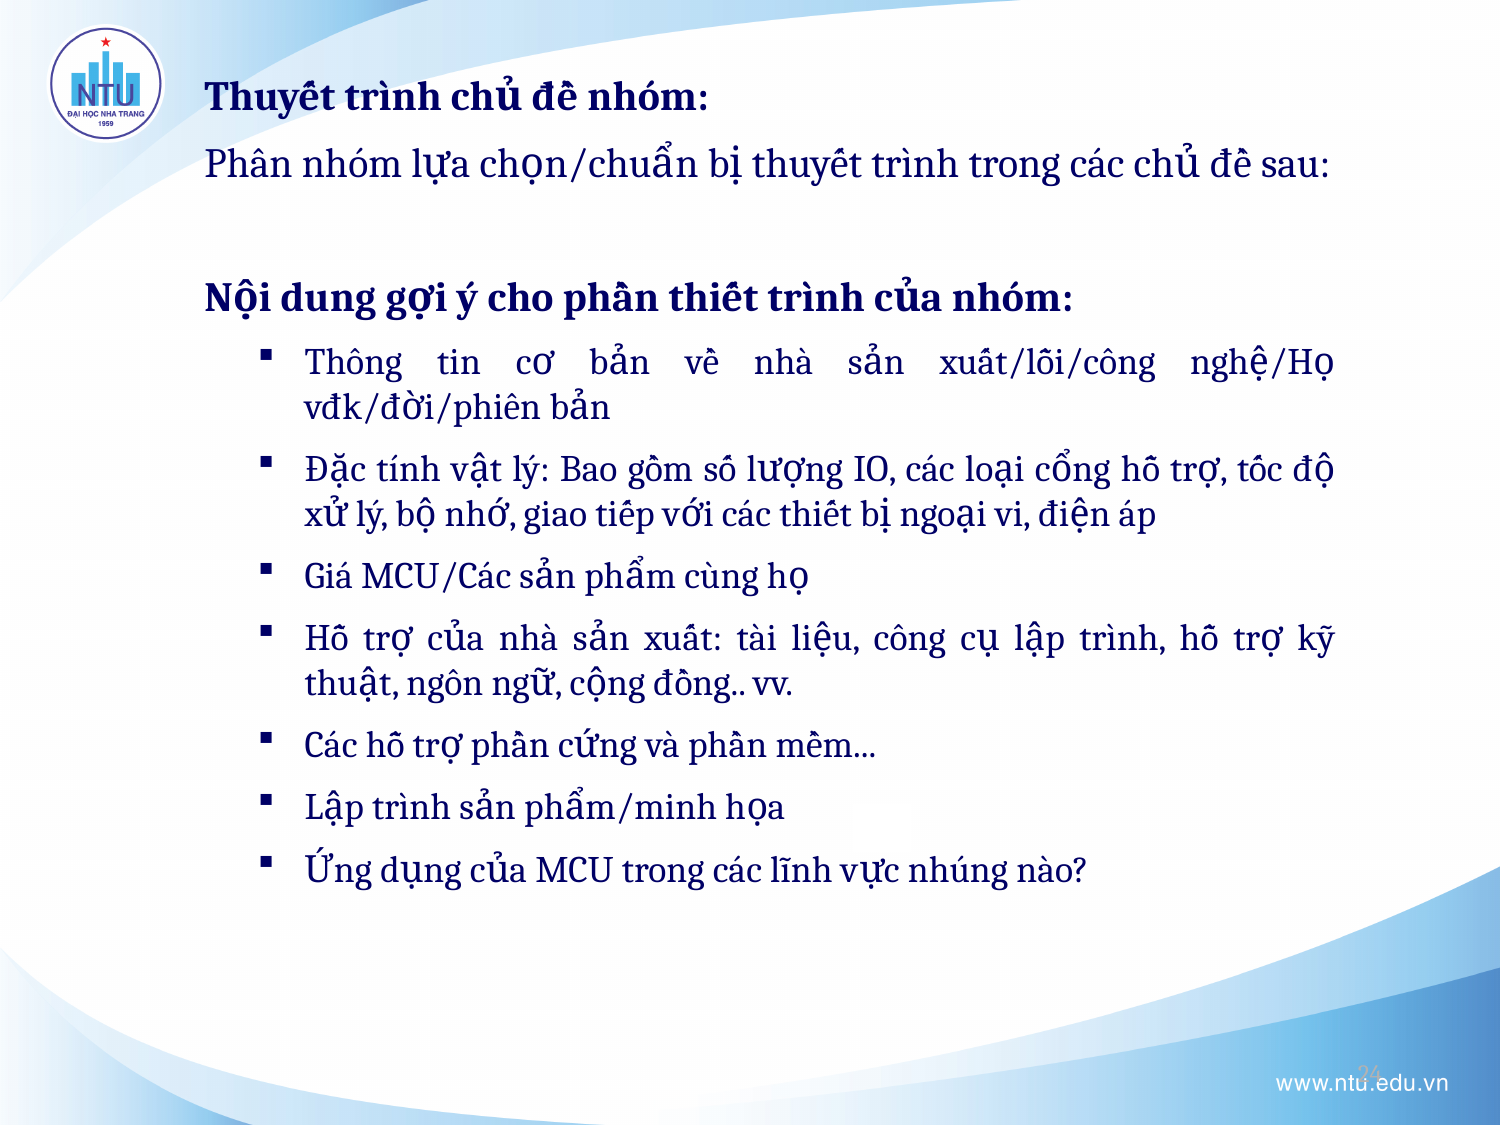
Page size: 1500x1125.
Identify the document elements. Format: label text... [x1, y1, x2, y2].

picture [0, 0, 1500, 1125]
slide_number 24 [1059, 1042, 1397, 1103]
text_box Thuyết trình chủ đề nhóm: Phân nhóm lựa chọn/chuẩn bị thuyết trình trong các chủ đề sau: Nội dung gợi ý cho phần thiết trình của nhóm: Thông tin cơ bản về nhà sản xuất/lỗi/công nghệ/Họ vđk/đời/phiên bản Đặc tính vật lý: Bao gồm số lượng IO, các loại cổng hỗ trợ, tốc độ xử lý, bộ nhớ, giao tiếp với các thiết bị ngoại vi, điện áp Giá MCU/Các sản phẩm cùng họ Hỗ trợ của nhà sản xuất: tài liệu, công cụ lập trình, hỗ trợ kỹ thuật, ngôn ngữ, cộng đồng.. vv. Các hỗ trợ phần cứng và phần mềm... Lập trình sản phẩm/minh họa Ứng dụng của MCU trong các lĩnh vực nhúng nào? [187, 61, 1350, 897]
